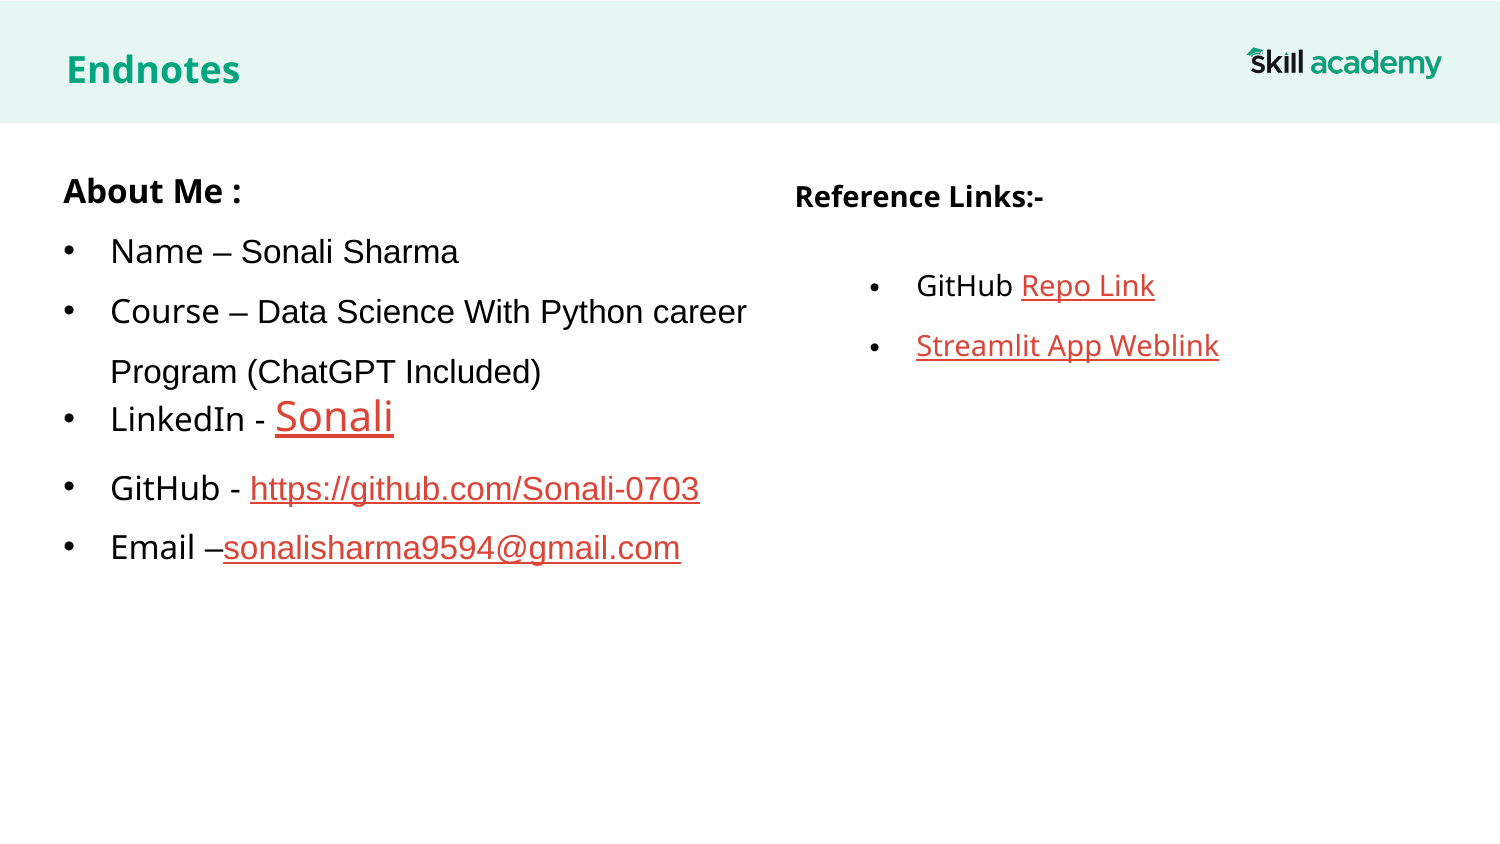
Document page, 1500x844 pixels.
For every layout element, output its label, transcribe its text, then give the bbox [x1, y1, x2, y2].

title Endnotes [51, 31, 1449, 163]
text_box About Me : Name – Sonali Sharma Course – Data Science With Python career Program (ChatGPT Included) LinkedIn - Sonali GitHub - https://github.com/Sonali-0703 Email –sonalisharma9594@gmail.com [48, 142, 780, 574]
text_box Reference Links:- GitHub Repo Link Streamlit App Weblink [780, 162, 1376, 470]
